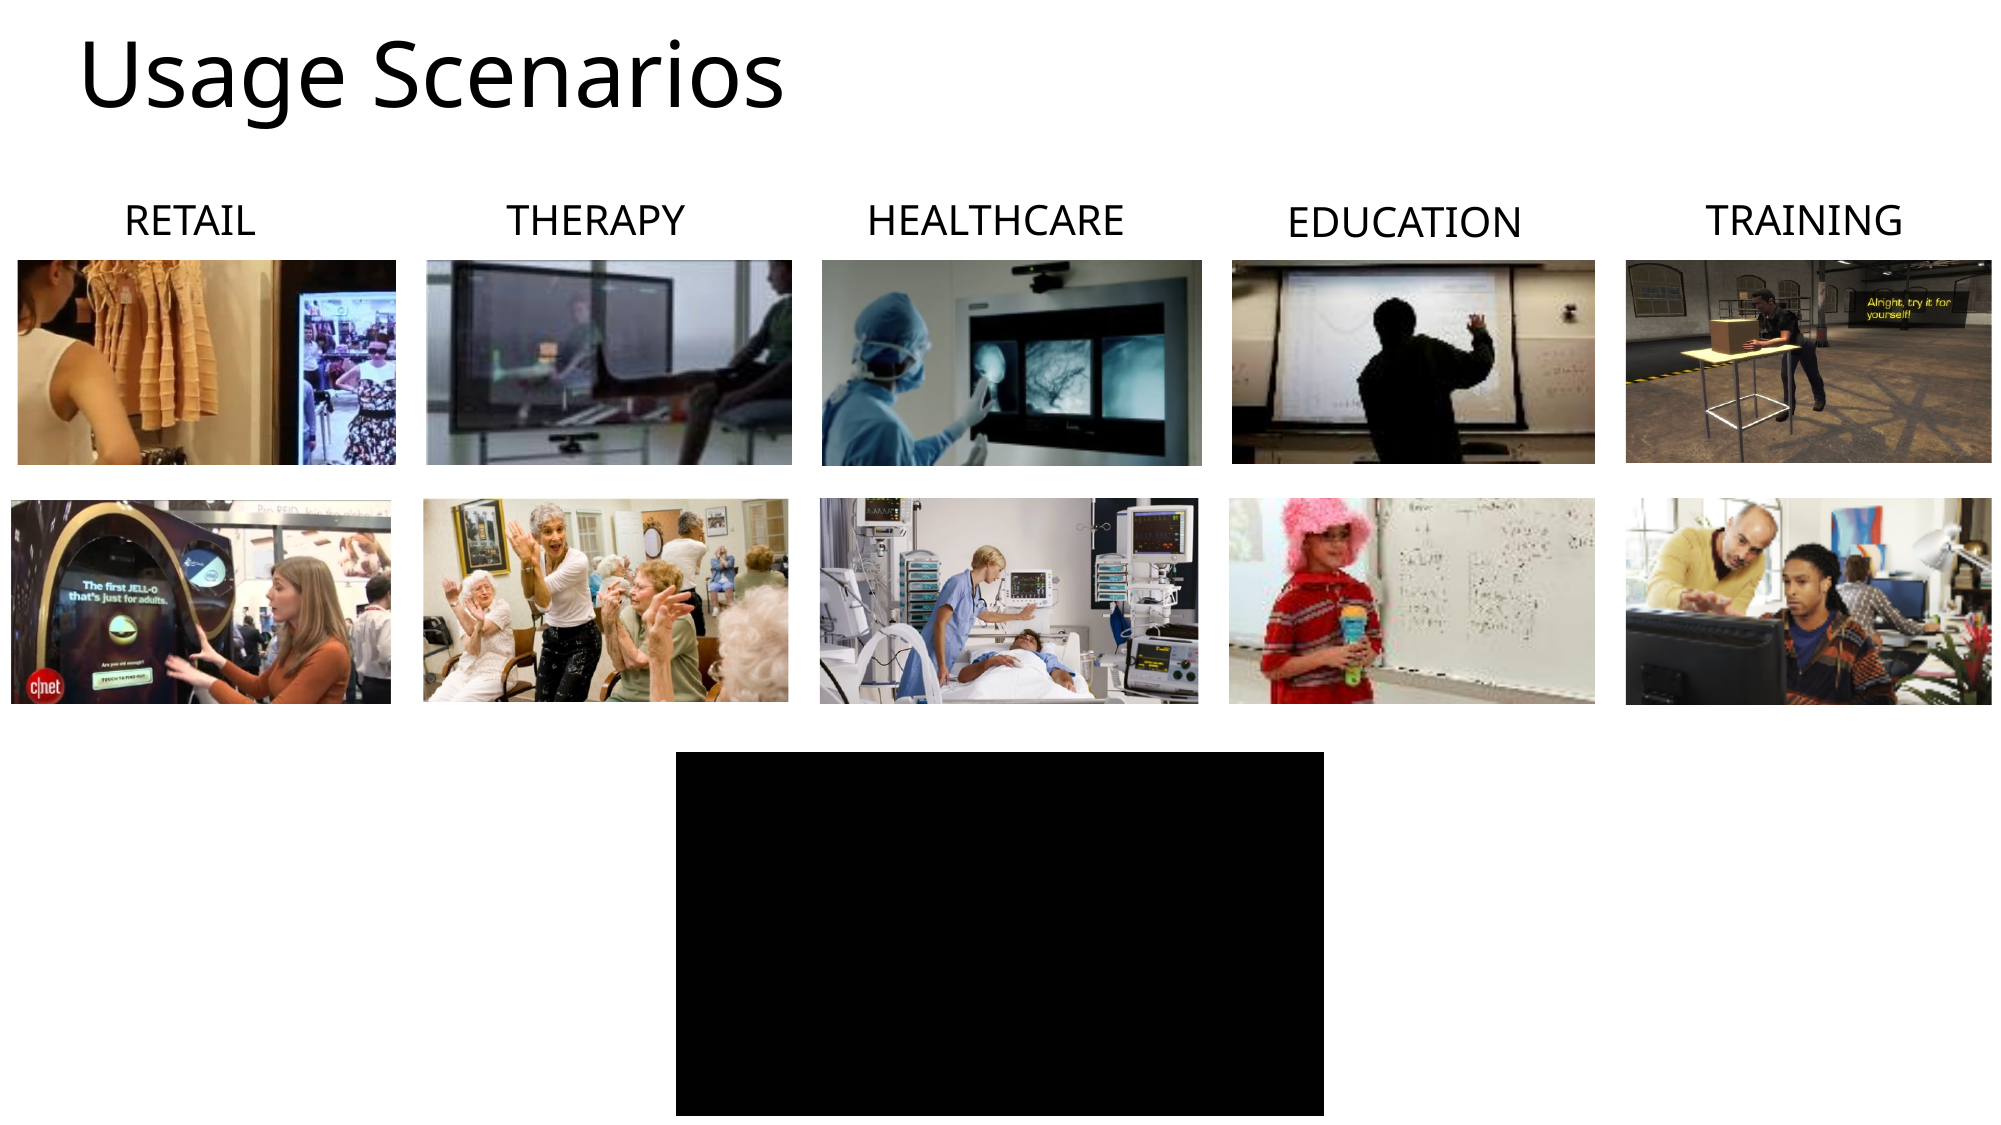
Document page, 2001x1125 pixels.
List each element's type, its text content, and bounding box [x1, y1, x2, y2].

text_box THERAPY [443, 186, 748, 252]
text_box TRAINING [1652, 186, 1958, 252]
text_box EDUCATION [1252, 188, 1558, 253]
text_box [1625, 259, 1992, 705]
text_box RETAIL [38, 186, 343, 252]
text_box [819, 259, 1202, 704]
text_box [675, 751, 1325, 1117]
title Usage Scenarios [62, 29, 1953, 205]
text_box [9, 259, 397, 704]
text_box HEALTHCARE [828, 186, 1164, 252]
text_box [1229, 259, 1596, 705]
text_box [423, 259, 793, 703]
